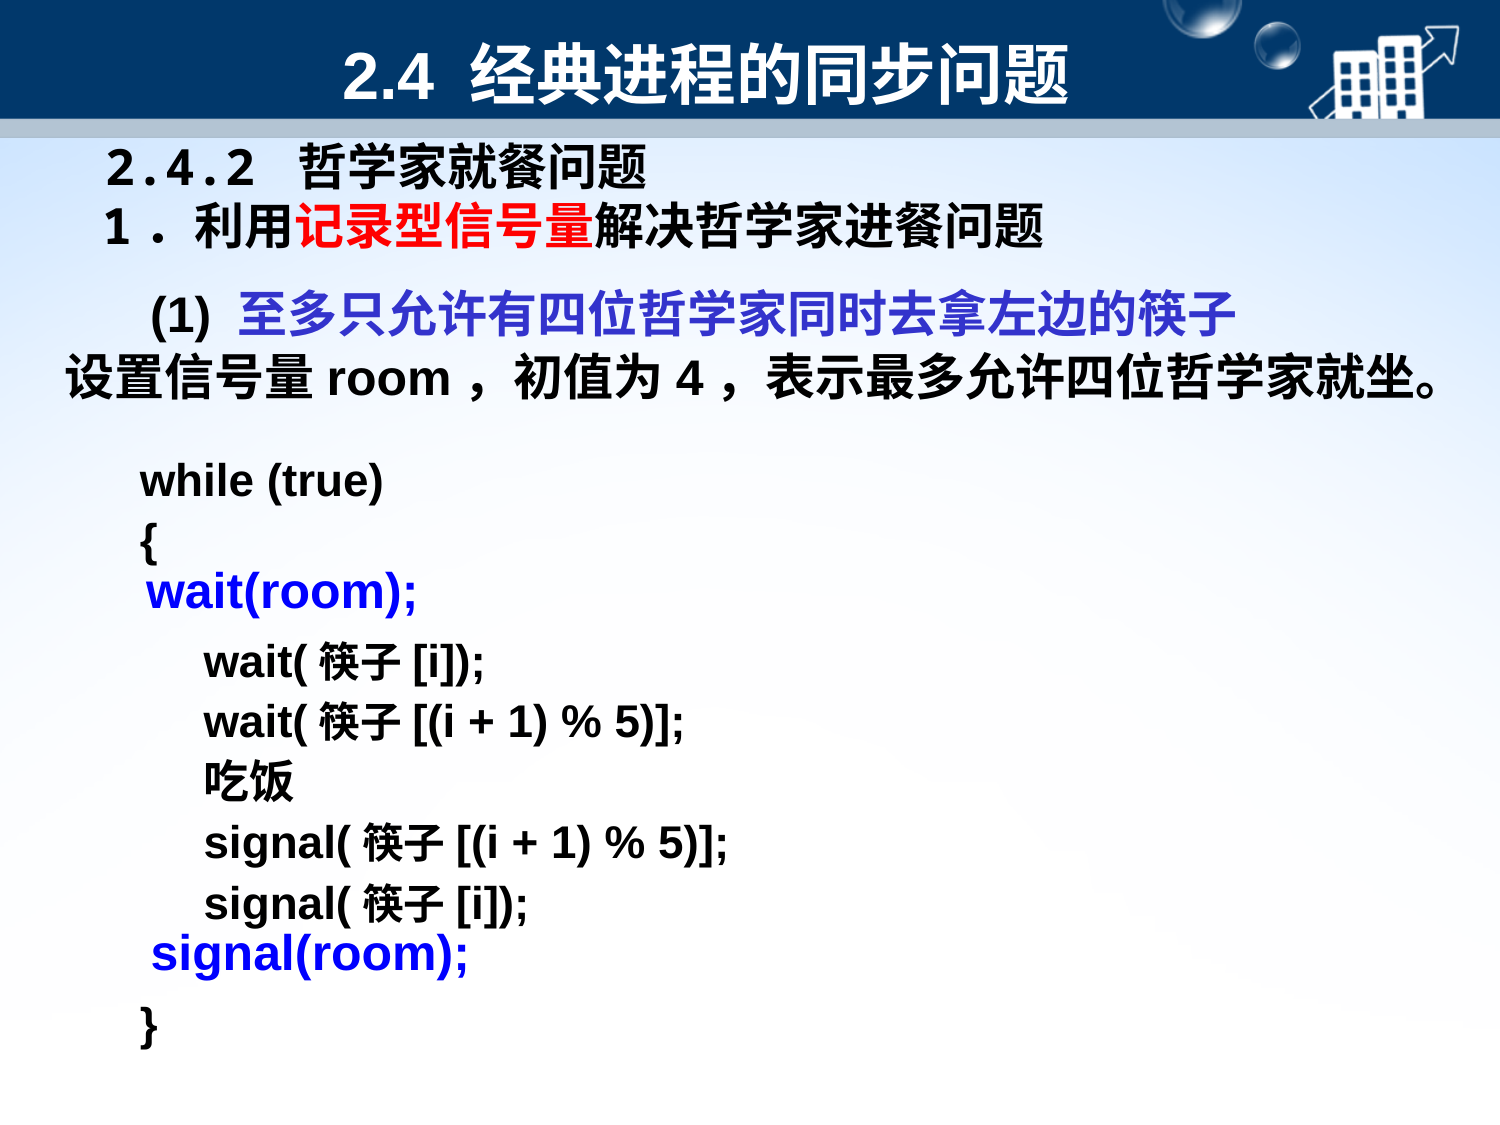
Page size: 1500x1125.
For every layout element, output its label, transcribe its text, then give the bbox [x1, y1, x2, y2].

picture [0, 0, 1500, 1125]
title 2.4 经典进程的同步问题 [75, 45, 1338, 100]
text_box 1．利用记录型信号量解决哲学家进餐问题 [87, 187, 1413, 263]
text_box 设置信号量room，初值为4，表示最多允许四位哲学家就坐。 [50, 349, 1450, 413]
text_box while (true) { wait(筷子[i]); wait(筷子[(i + 1) % 5)]; 吃饭 signal(筷子[(i + 1) % 5)]; signal(筷子[i]); } [125, 437, 900, 1057]
text_box signal(room); [135, 924, 598, 988]
text_box (1) 至多只允许有四位哲学家同时去拿左边的筷子 [37, 274, 1375, 350]
text_box 2.4.2 哲学家就餐问题 [90, 128, 663, 187]
text_box wait(room); [131, 562, 547, 626]
